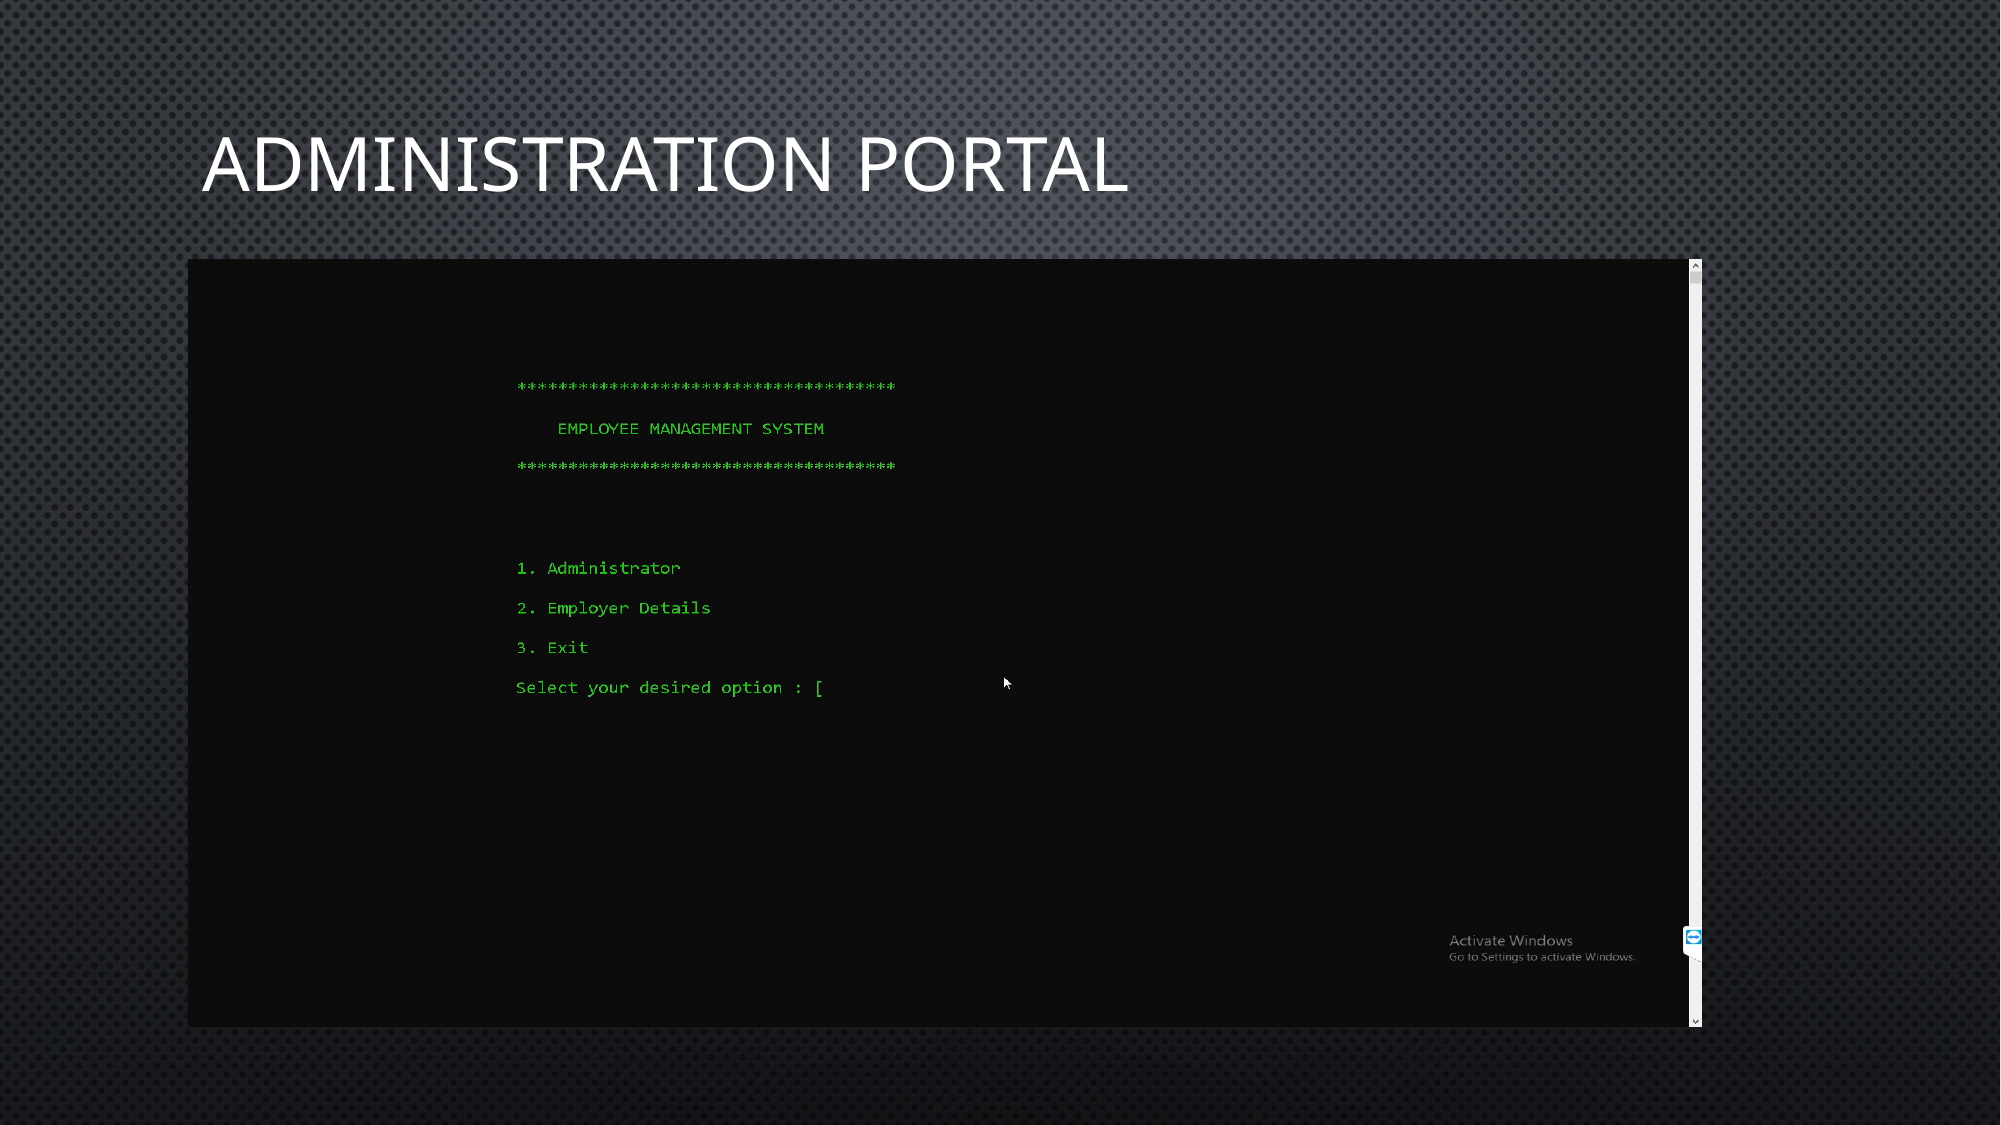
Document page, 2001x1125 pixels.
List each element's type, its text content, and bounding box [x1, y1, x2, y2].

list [186, 258, 1703, 1028]
title Administration Portal [187, 63, 1316, 258]
